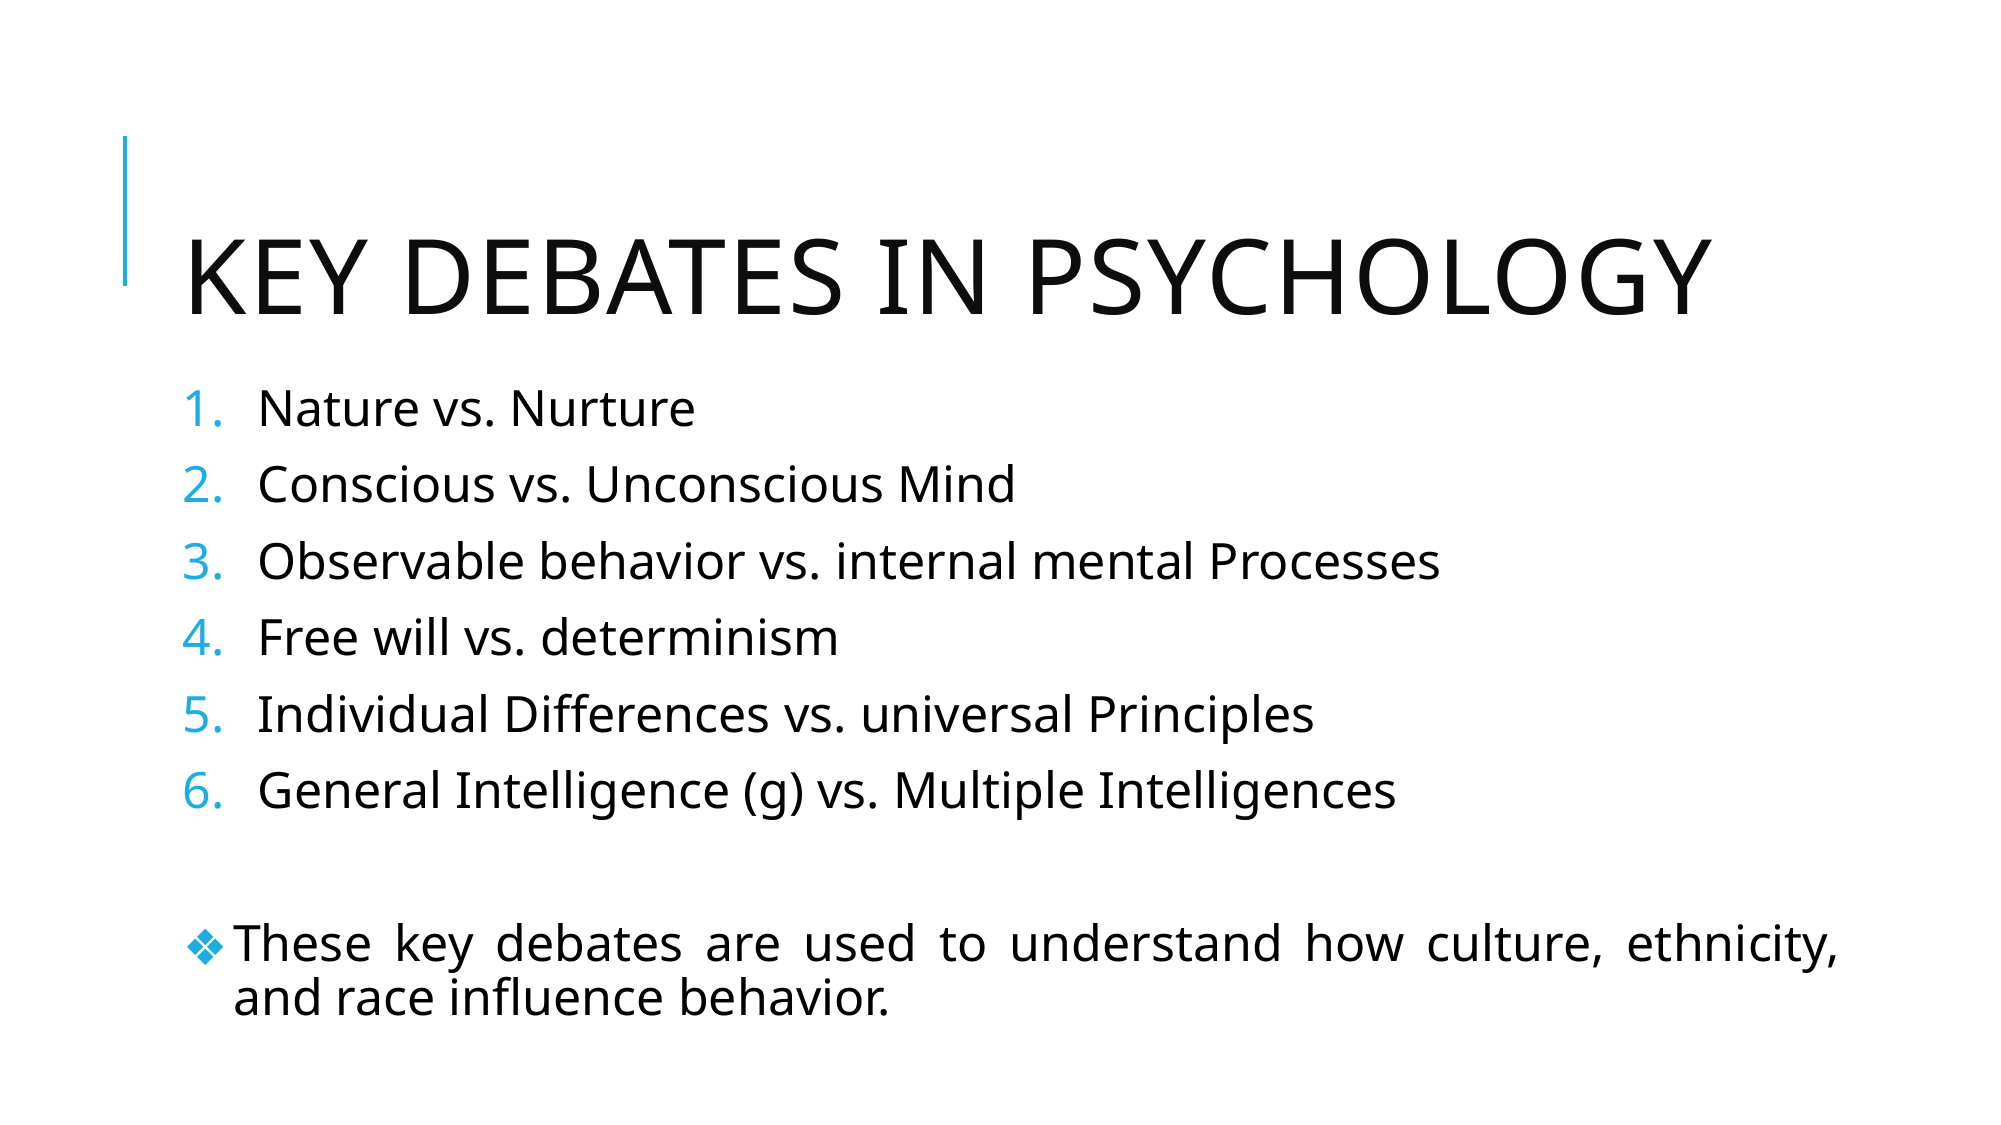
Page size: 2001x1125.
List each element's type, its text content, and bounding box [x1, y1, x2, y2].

title KEY DEBATES IN PSYCHOLOGY [168, 96, 1763, 342]
list Nature vs. Nurture Conscious vs. Unconscious Mind Observable behavior vs. internal mental Processes Free will vs. determinism Individual Differences vs. universal Principles General Intelligence (g) vs. Multiple Intelligences These key debates are used to understand how culture, ethnicity, and race influence behavior. [168, 375, 1856, 1035]
